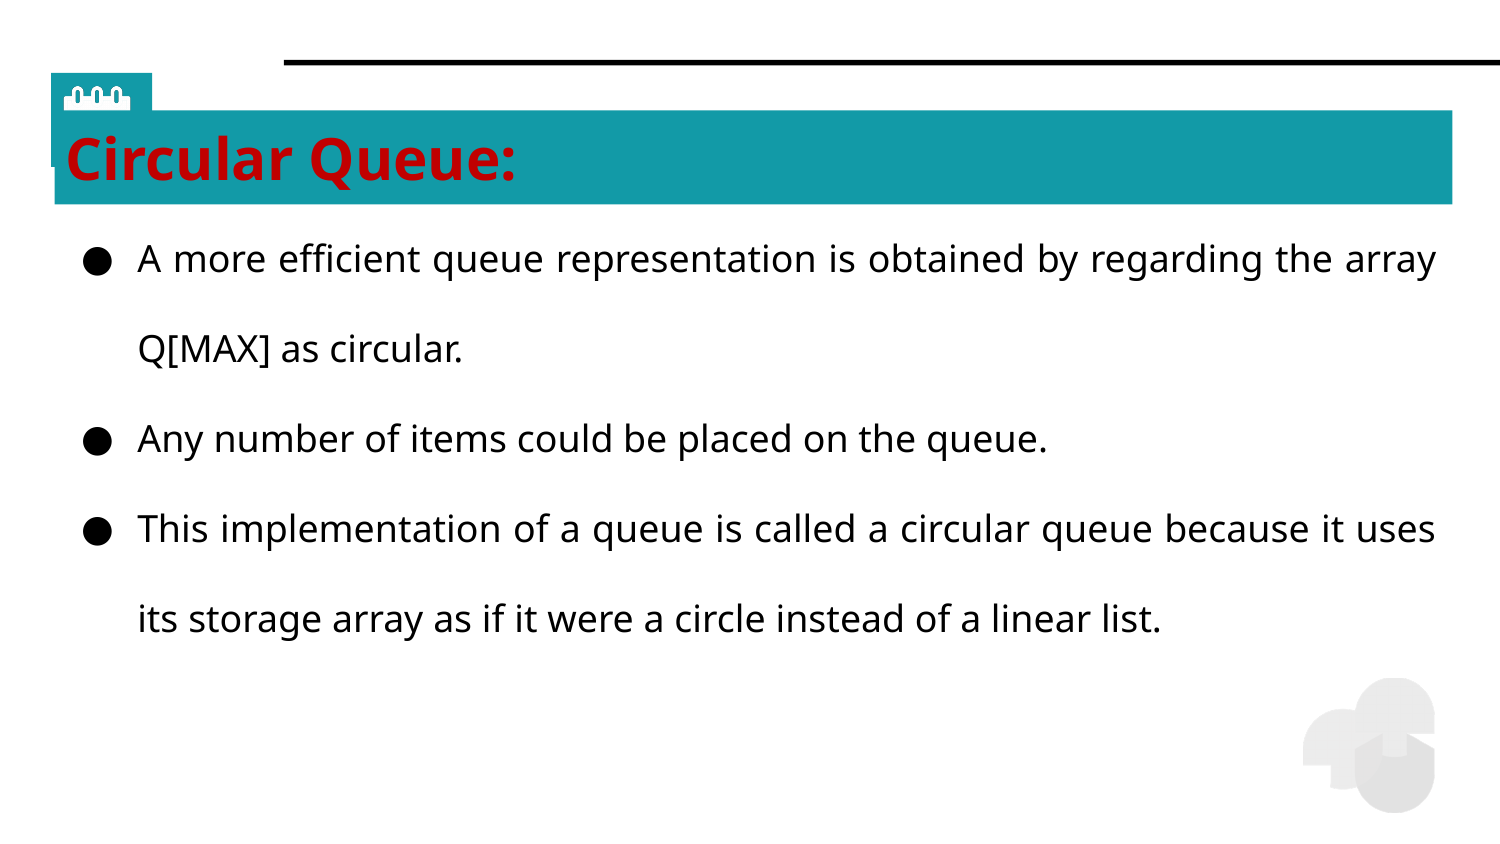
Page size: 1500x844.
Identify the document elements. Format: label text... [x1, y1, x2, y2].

list A more efficient queue representation is obtained by regarding the array Q[MAX] as circular. Any number of items could be placed on the queue. This implementation of a queue is called a circular queue because it uses its storage array as if it were a circle instead of a linear list. [51, 178, 1449, 739]
title Circular Queue: [54, 110, 1453, 205]
picture [63, 86, 131, 110]
text_box [282, 58, 1500, 67]
